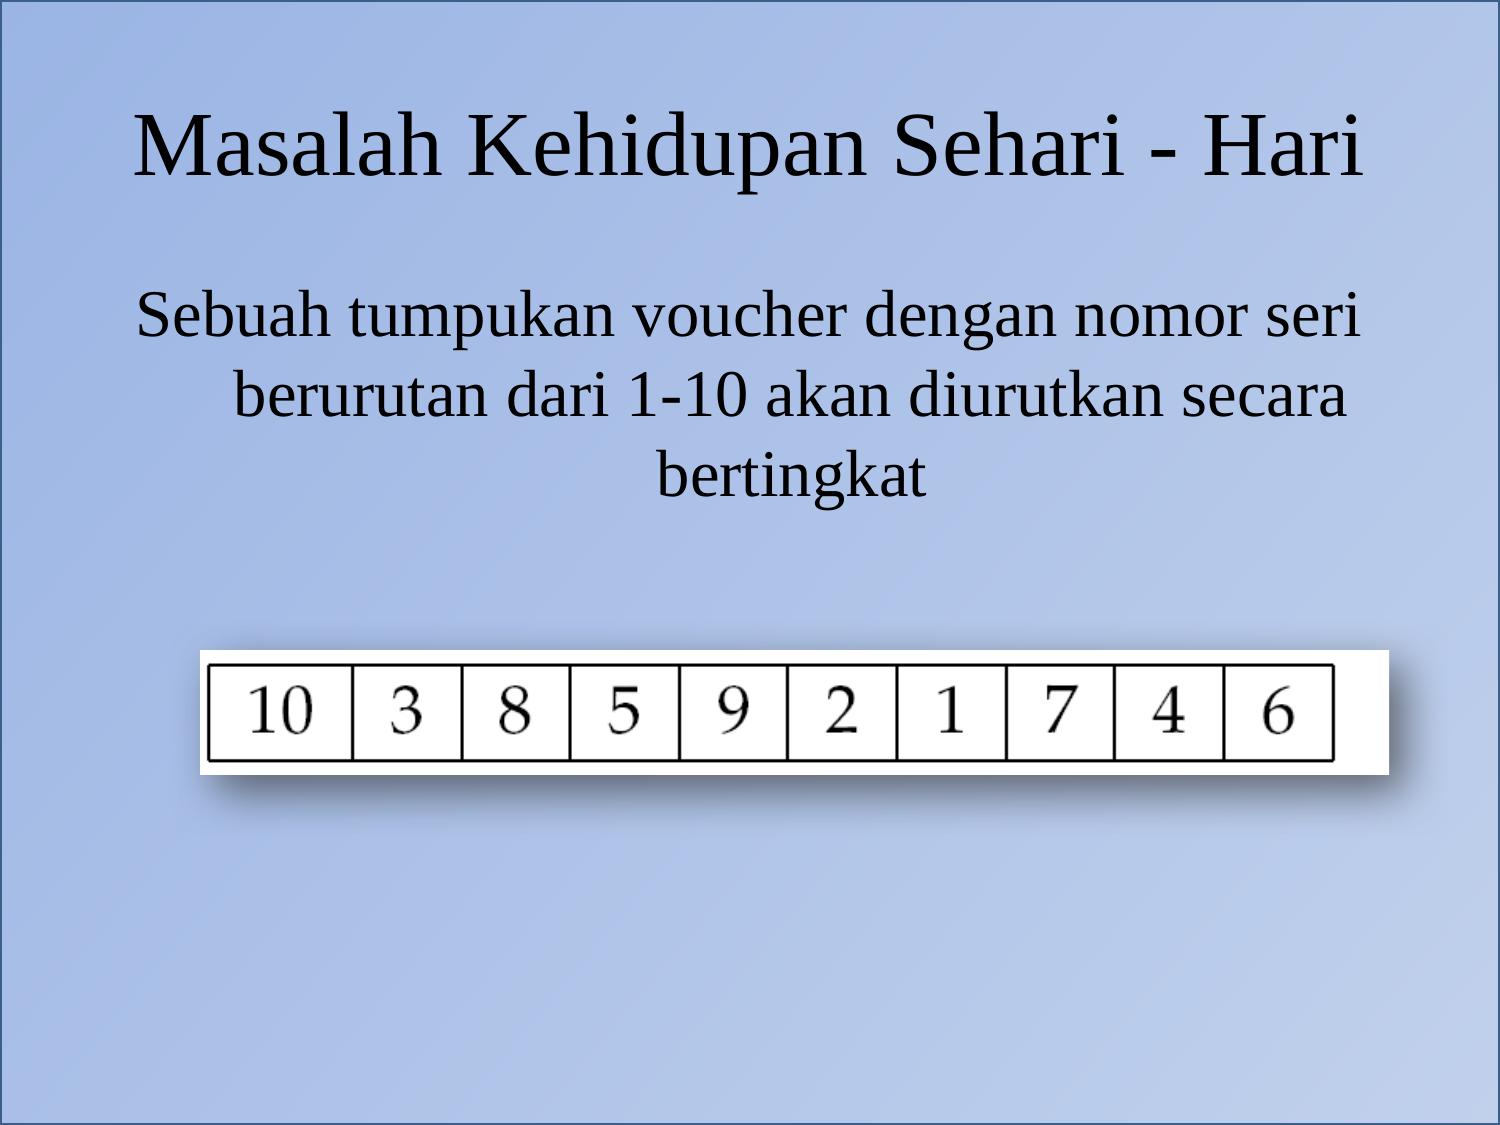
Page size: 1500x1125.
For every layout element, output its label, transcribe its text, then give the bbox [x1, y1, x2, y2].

title Masalah Kehidupan Sehari - Hari [75, 45, 1425, 233]
list Sebuah tumpukan voucher dengan nomor seri berurutan dari 1-10 akan diurutkan secara bertingkat [75, 262, 1425, 1005]
picture [199, 649, 1390, 776]
